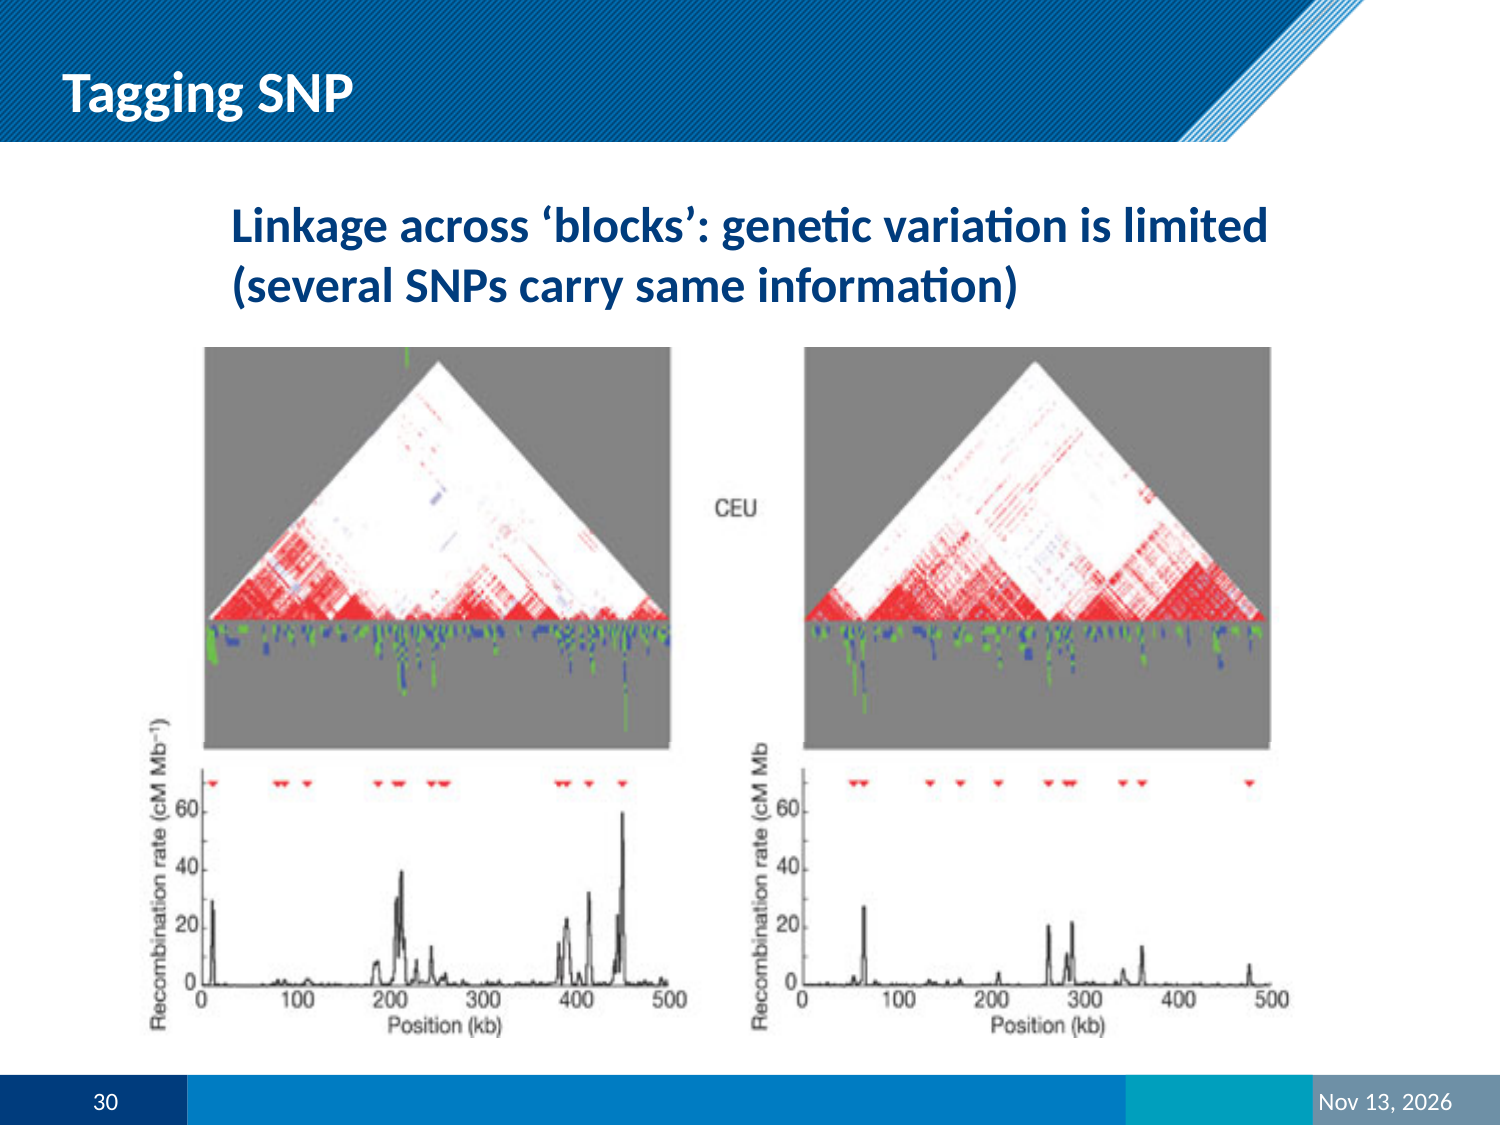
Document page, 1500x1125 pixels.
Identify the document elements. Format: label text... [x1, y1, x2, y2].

text_box Tagging SNP [62, 0, 1412, 138]
slide_number 30 [92, 1074, 182, 1125]
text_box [124, 184, 1328, 1038]
slide_number 23-Oct-20 [1041, 1074, 1454, 1125]
